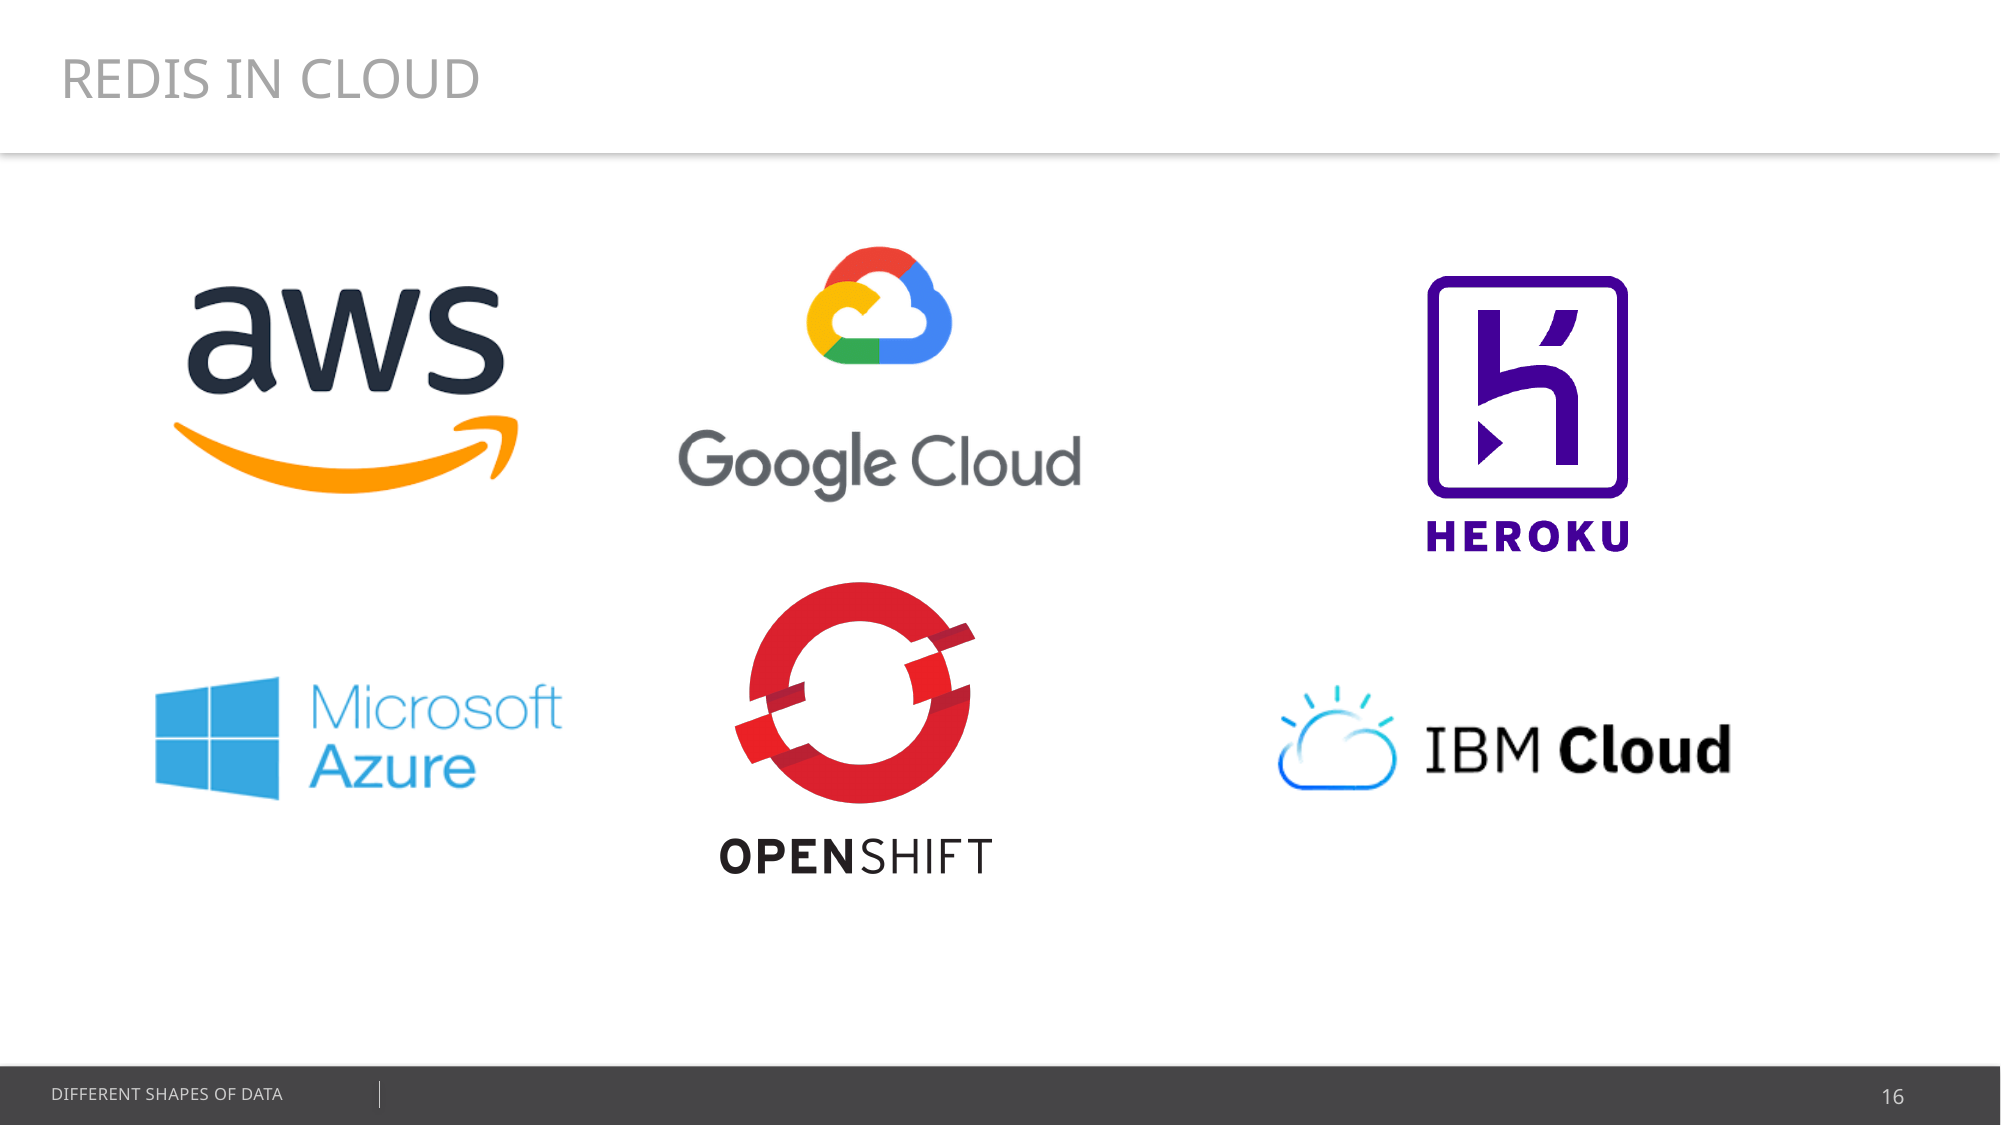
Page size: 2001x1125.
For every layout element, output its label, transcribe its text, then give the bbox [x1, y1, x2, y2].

picture [1268, 176, 1740, 869]
picture [582, 162, 1175, 551]
picture [139, 518, 578, 957]
picture [711, 574, 1001, 882]
picture [172, 285, 521, 495]
list REDIS IN CLOUD [0, 0, 2000, 153]
